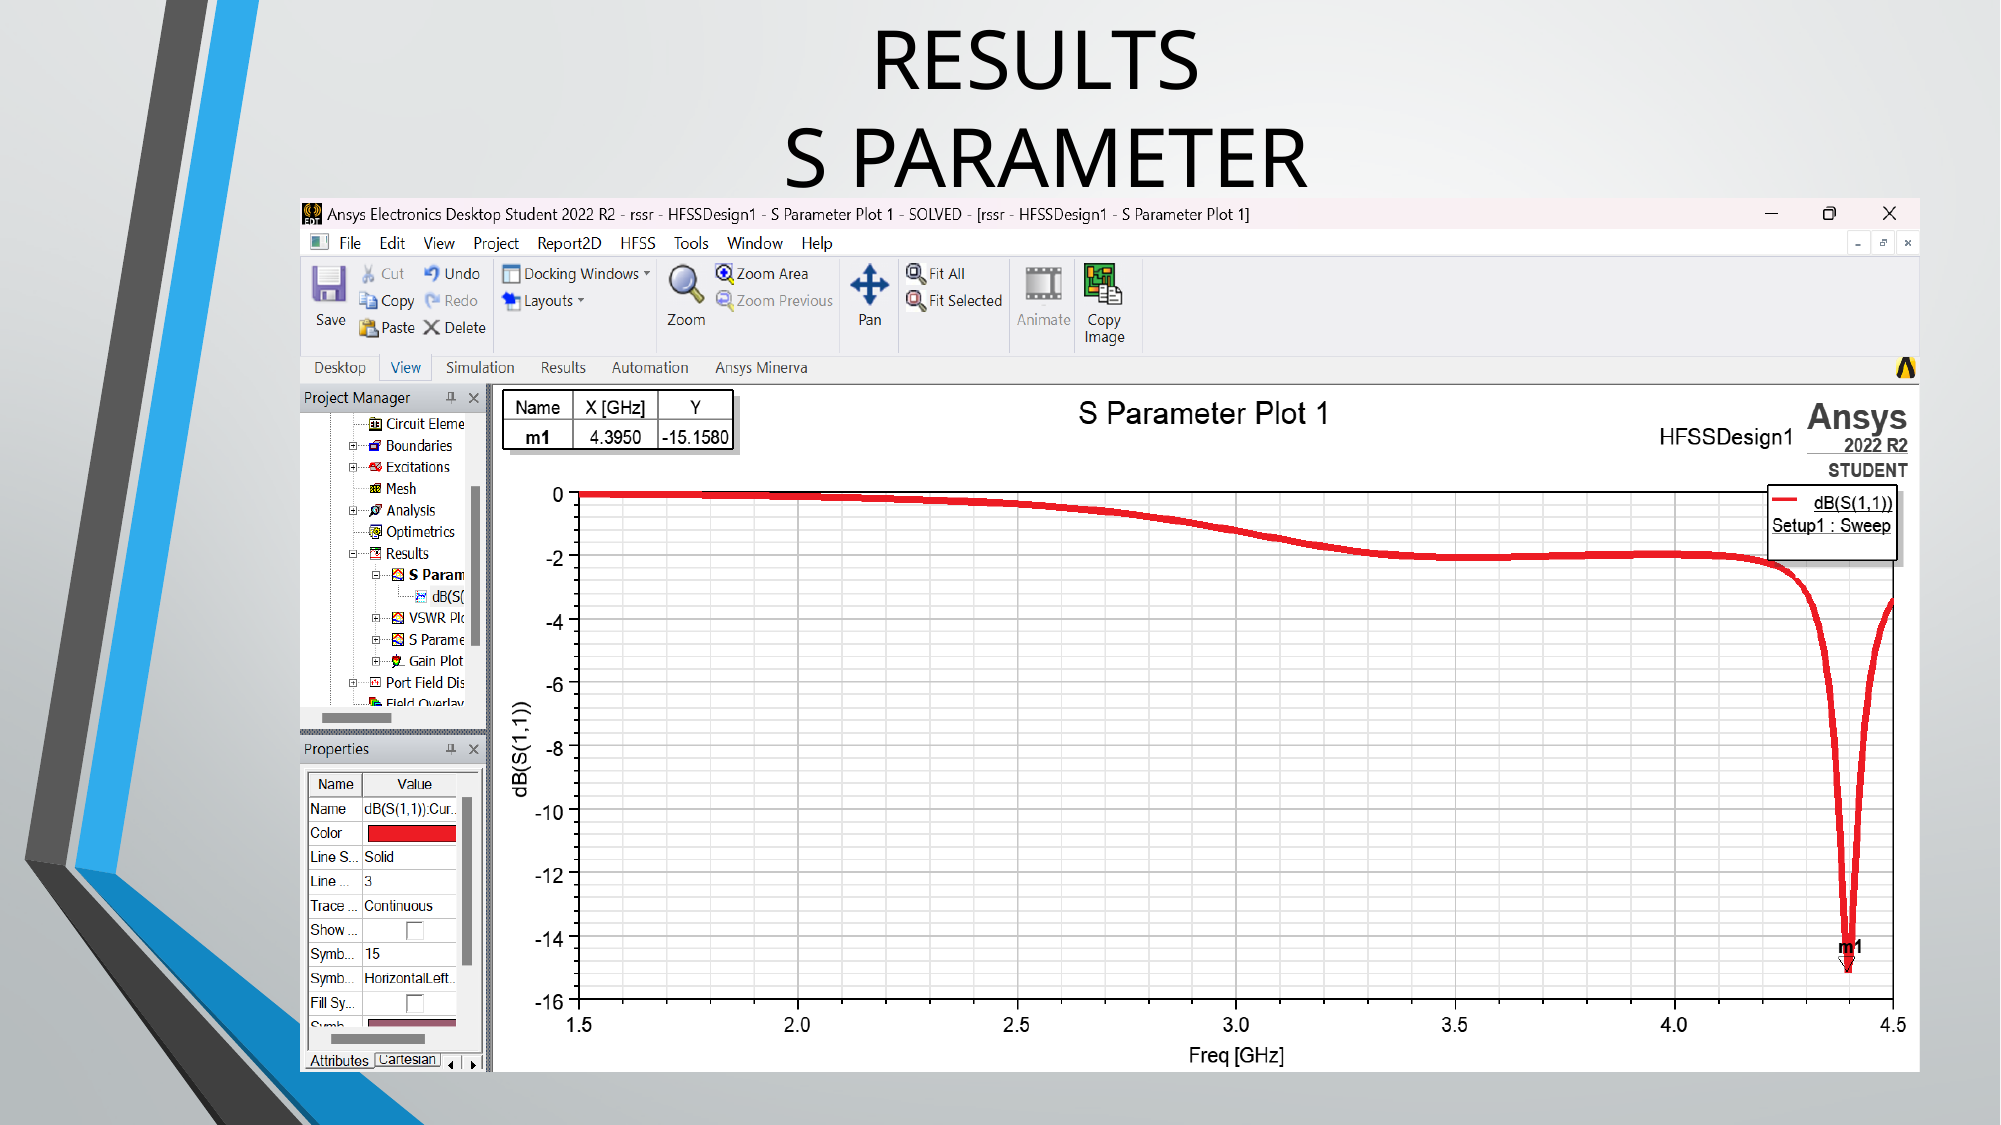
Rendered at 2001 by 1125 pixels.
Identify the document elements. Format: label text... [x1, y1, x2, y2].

title RESULTS S PARAMETER [224, 0, 1869, 212]
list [299, 197, 1921, 1072]
